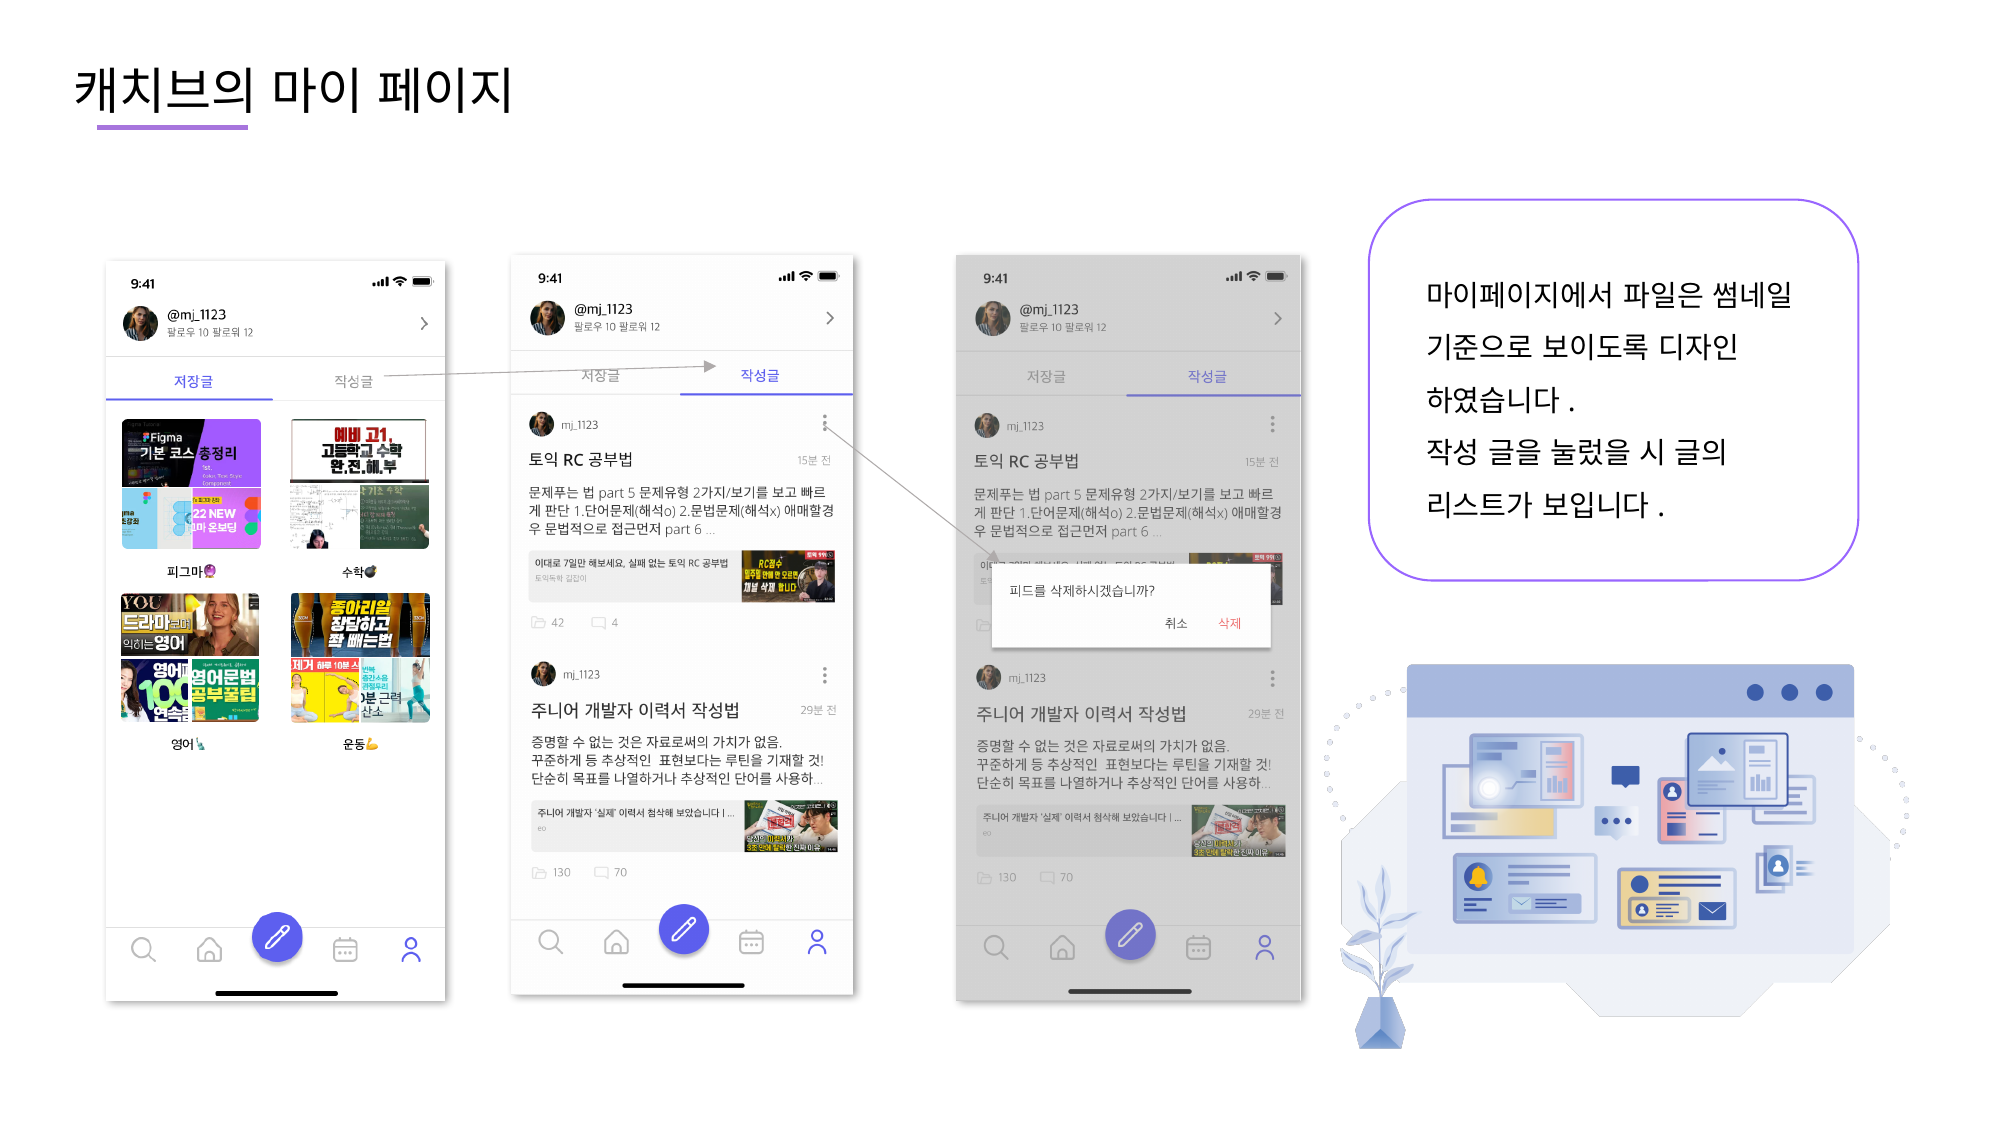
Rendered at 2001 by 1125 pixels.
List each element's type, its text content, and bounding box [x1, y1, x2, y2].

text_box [823, 424, 1001, 563]
text_box [1367, 198, 1860, 582]
text_box 마이페이지에서 파일은 썸네일 기준으로 보이도록 디자인 하였습니다. 작성 글을 눌렀을 시 글의 리스트가 보입니다. [1411, 252, 1817, 530]
picture [956, 255, 1975, 1113]
text_box 캐치브의 마이 페이지 [59, 51, 531, 127]
picture [105, 261, 445, 1001]
picture [511, 255, 853, 995]
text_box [383, 366, 717, 376]
